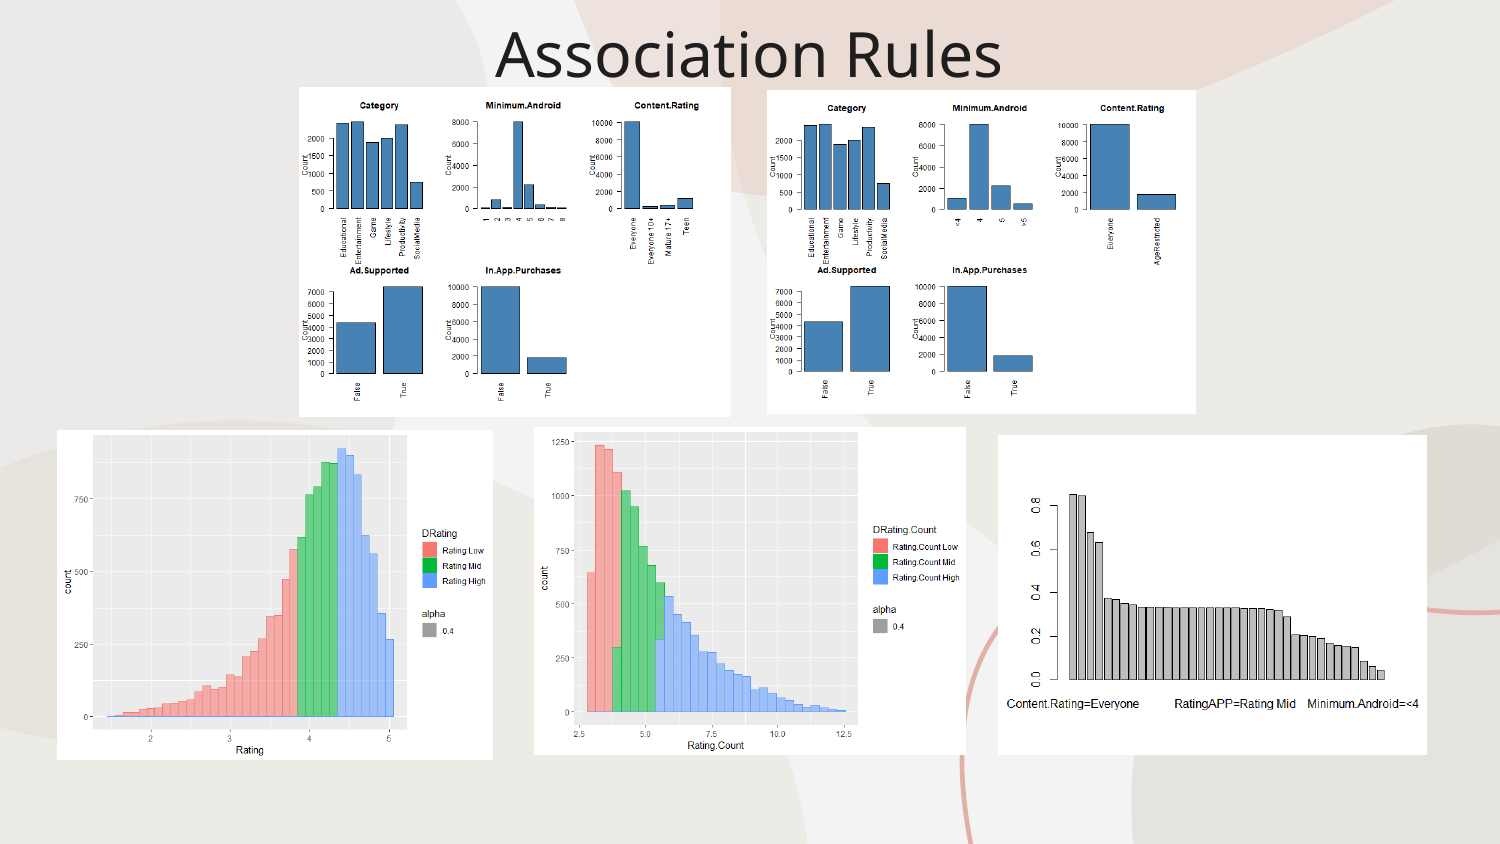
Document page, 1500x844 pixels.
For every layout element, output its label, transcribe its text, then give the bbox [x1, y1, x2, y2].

picture [997, 435, 1427, 755]
picture [57, 429, 493, 760]
text_box Association Rules [0, 0, 1500, 105]
picture [767, 90, 1197, 414]
picture [534, 427, 966, 755]
picture [299, 87, 731, 417]
